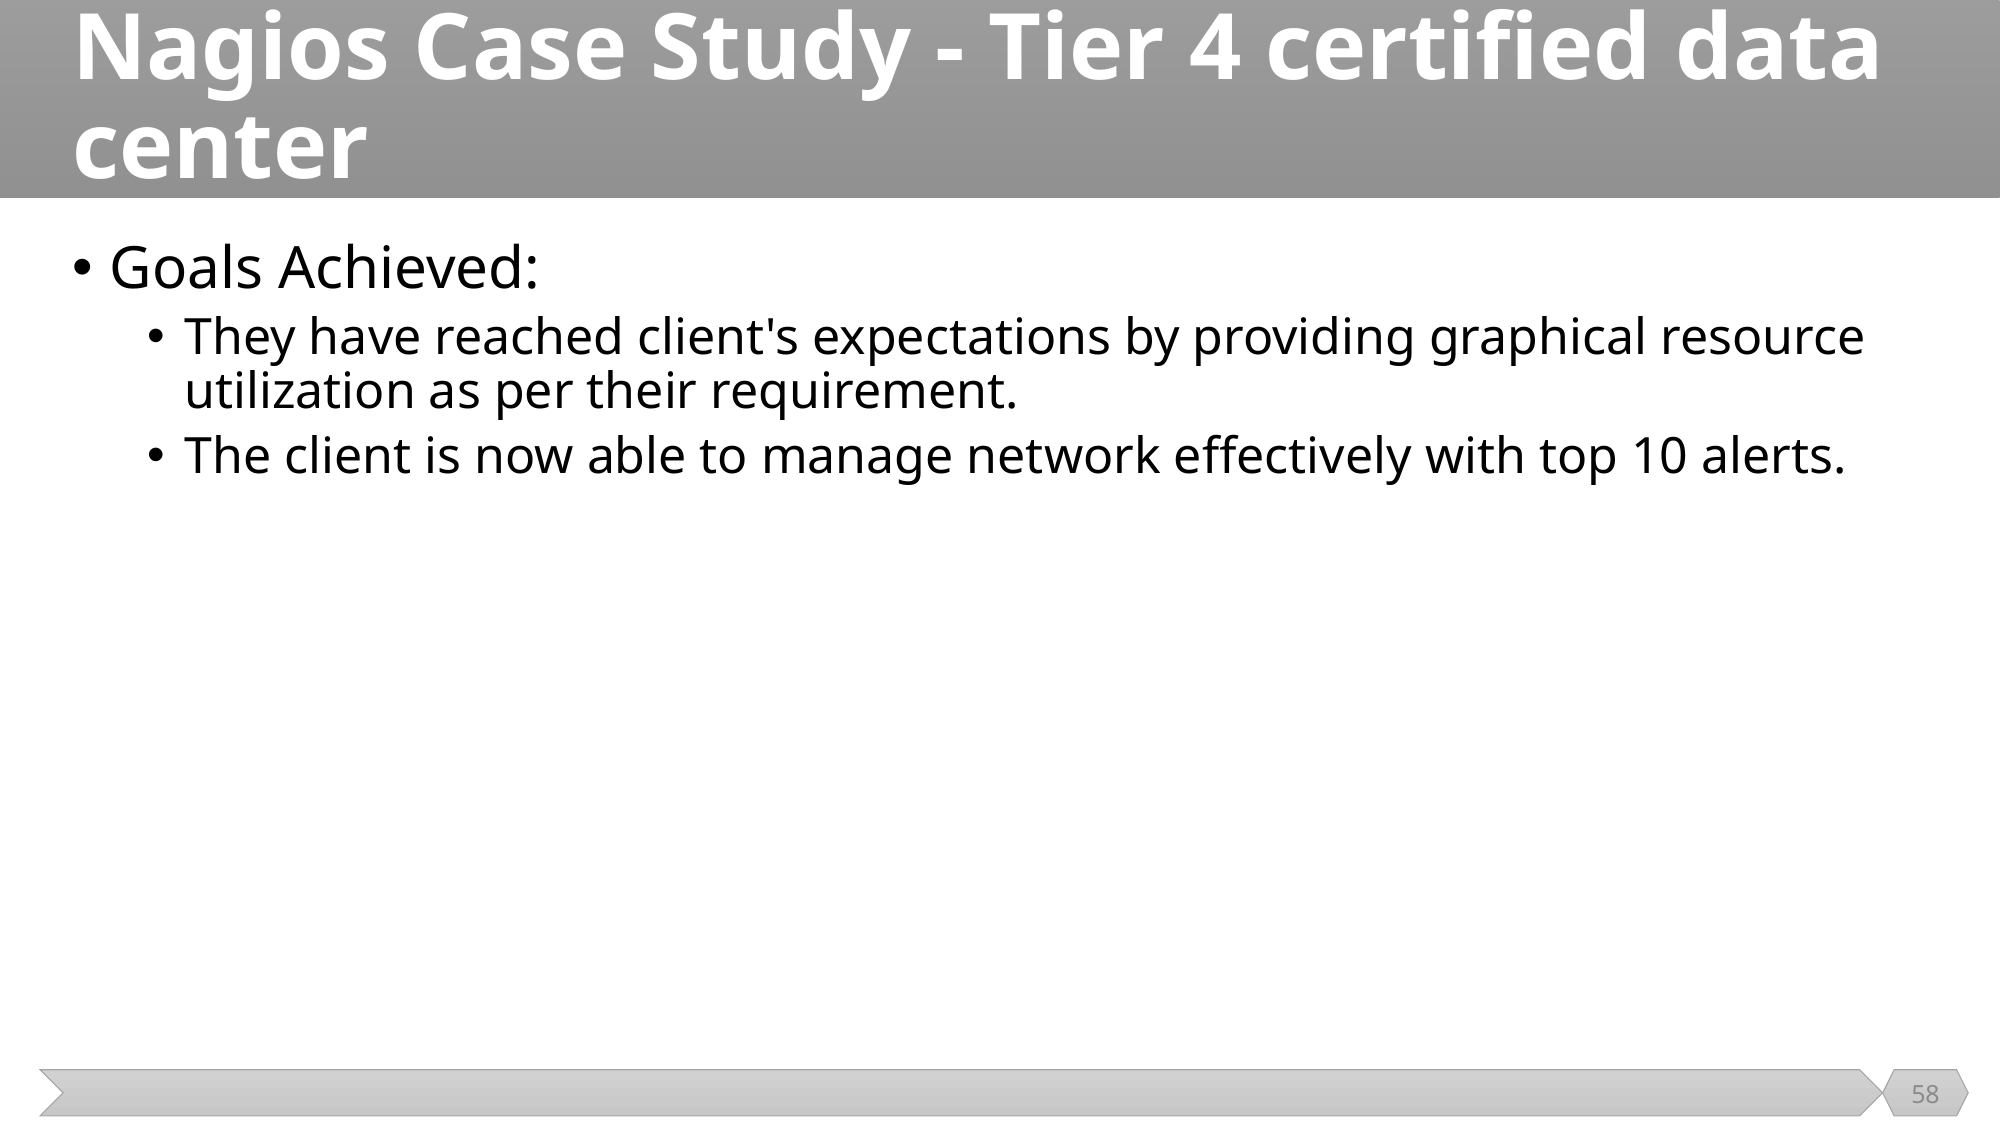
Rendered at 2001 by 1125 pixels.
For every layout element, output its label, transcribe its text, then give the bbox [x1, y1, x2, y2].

list Goals Achieved: They have reached client's expectations by providing graphical resource utilization as per their requirement. The client is now able to manage network effectively with top 10 alerts. [56, 230, 1969, 1010]
title Nagios Case Study - Tier 4 certified data center [56, 0, 1969, 199]
slide_number 58 [1882, 1065, 1969, 1125]
